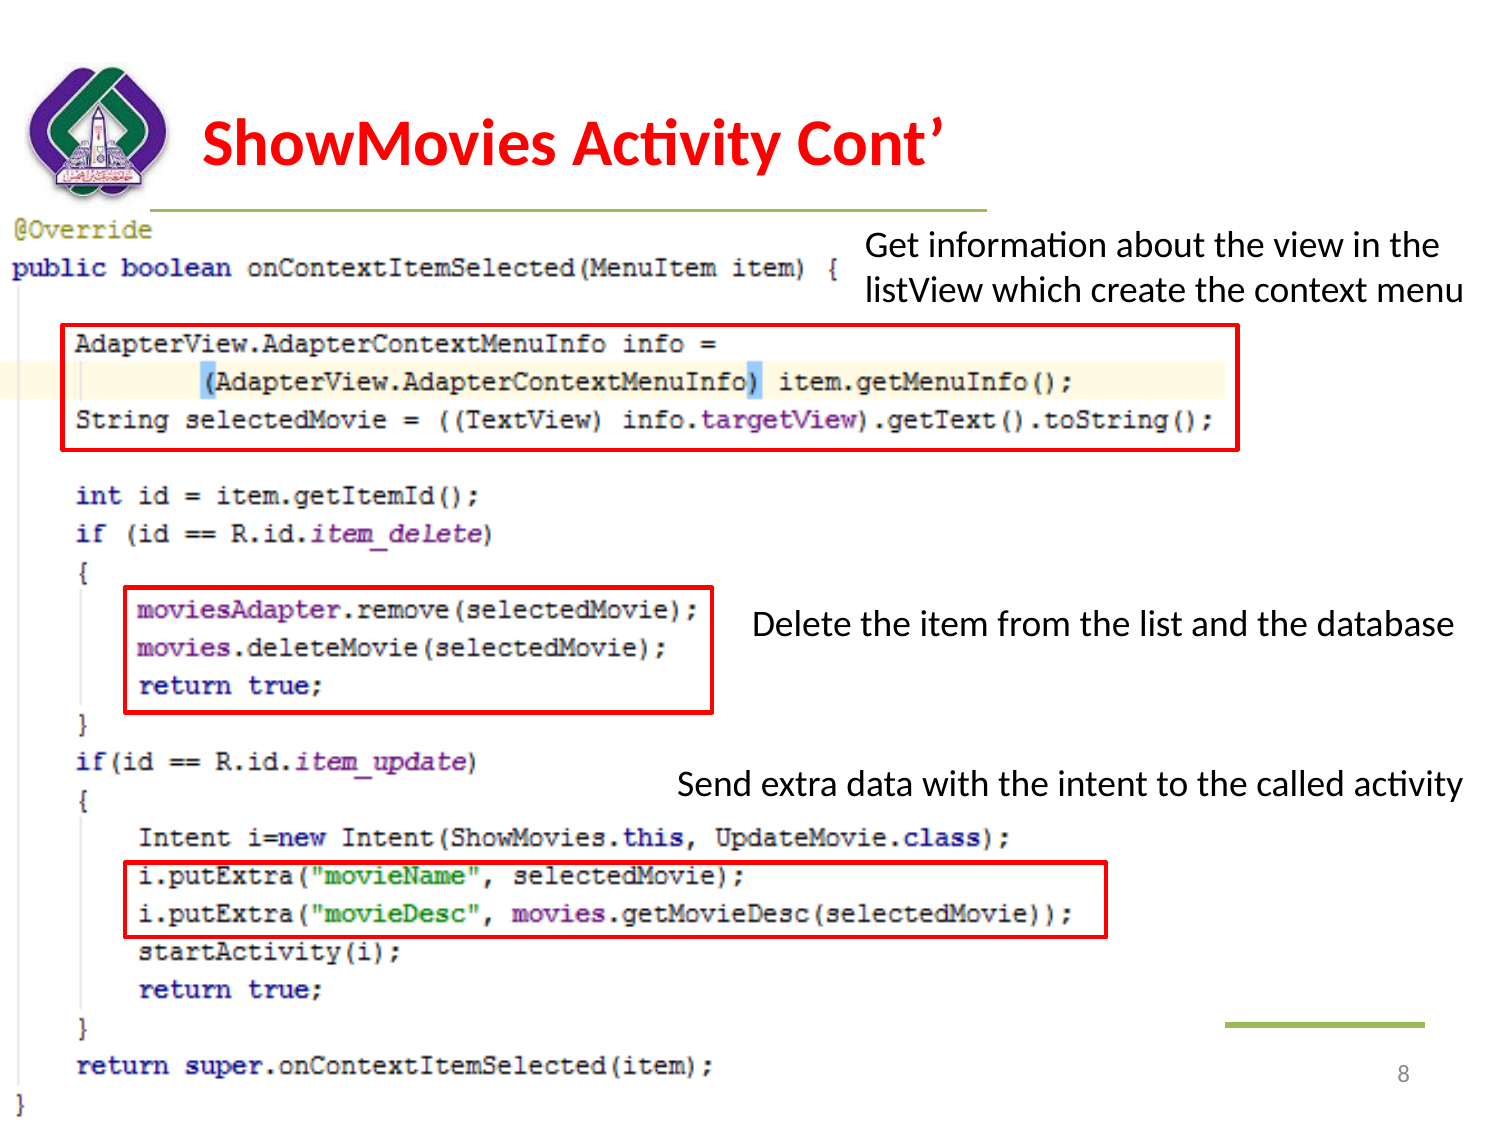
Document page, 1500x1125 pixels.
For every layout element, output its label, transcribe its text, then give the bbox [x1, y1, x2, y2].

slide_number 8 [1229, 1042, 1425, 1103]
picture [0, 212, 1226, 1125]
picture [24, 62, 175, 208]
title ShowMovies Activity Cont’ [187, 45, 1375, 212]
text_box Delete the item from the list and the database [1229, 591, 1475, 652]
text_box Send extra data with the intent to the called activity [1229, 751, 1500, 812]
text_box Get information about the view in the listView which create the context menu [1226, 212, 1500, 318]
text_box [1229, 323, 1240, 452]
